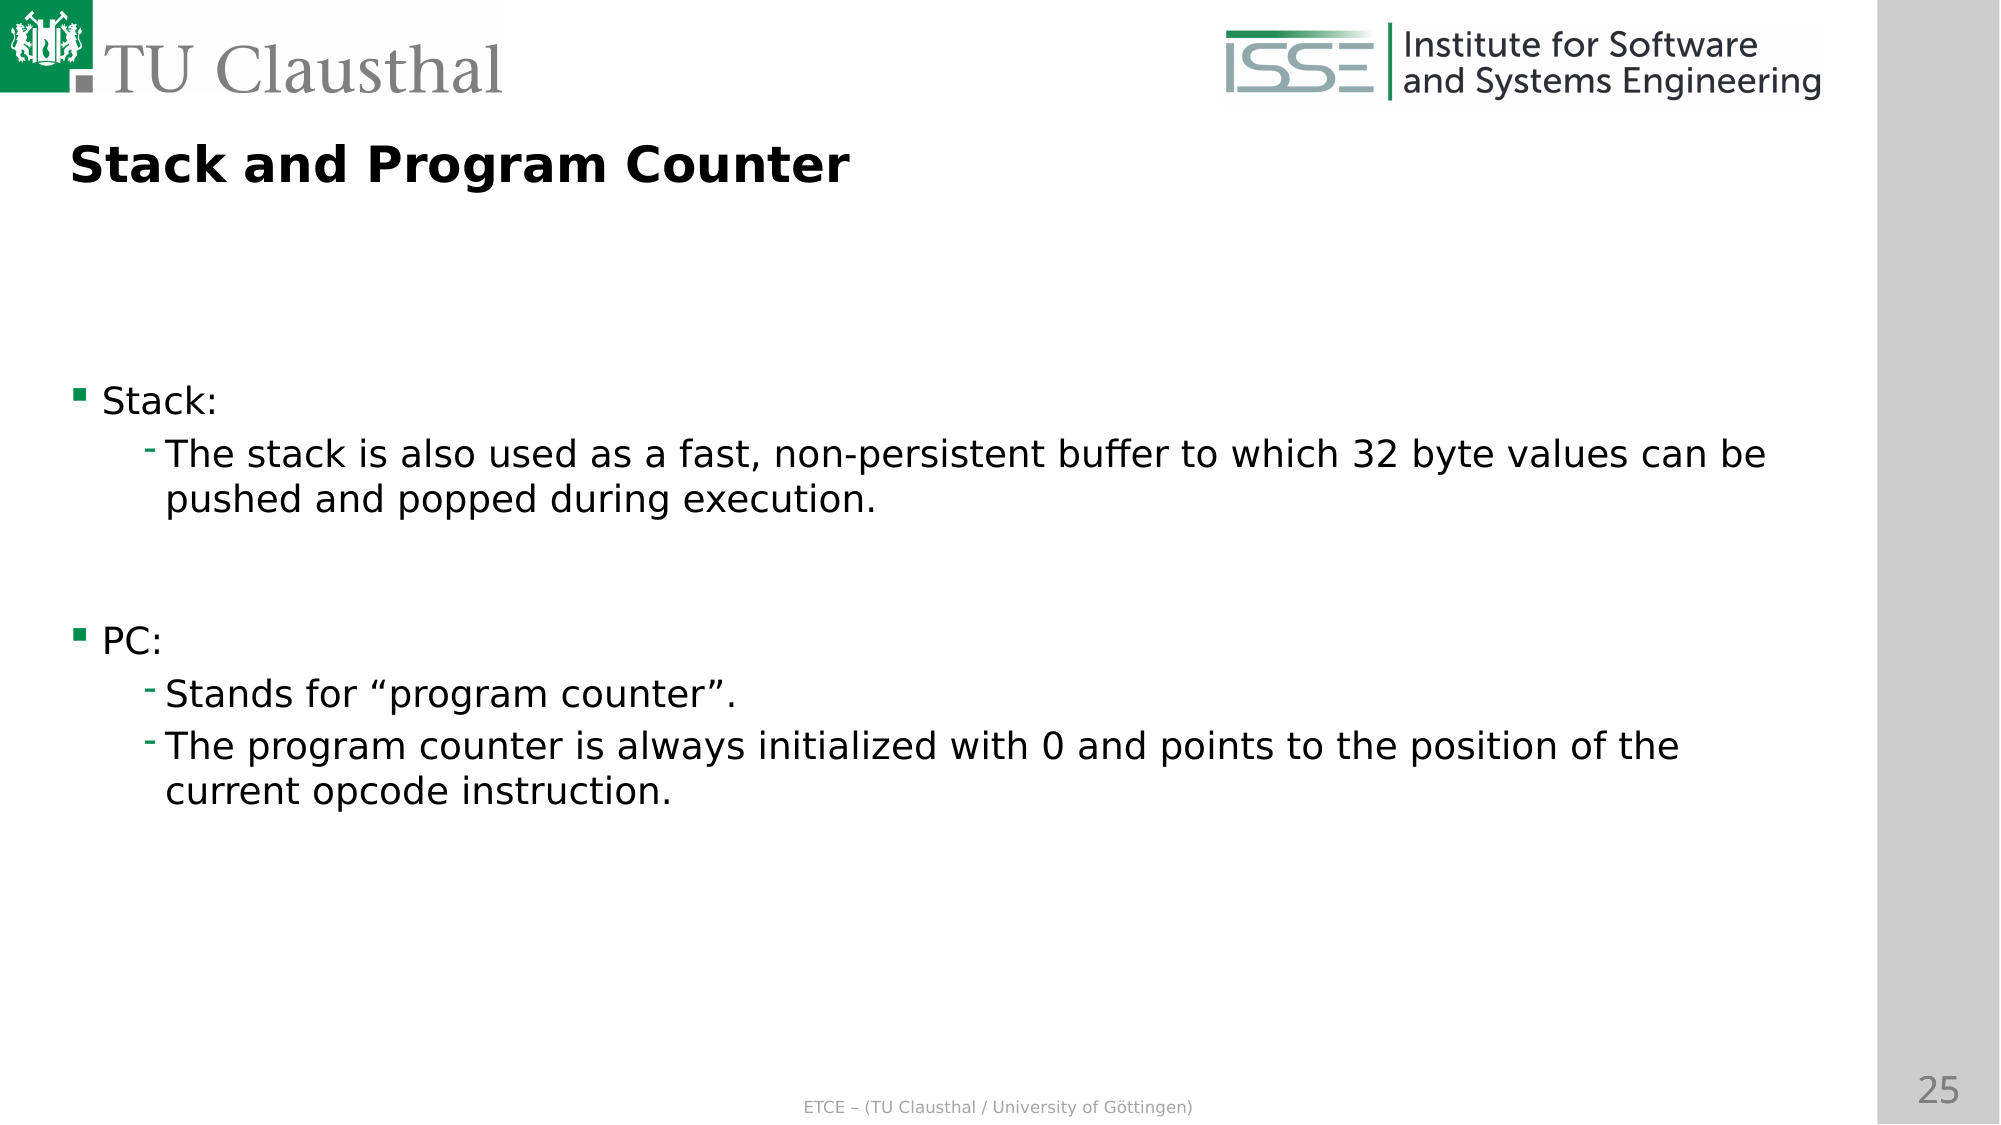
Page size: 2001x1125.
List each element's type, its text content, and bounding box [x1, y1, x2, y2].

picture [1218, 22, 1826, 107]
text_box Stack: The stack is also used as a fast, non-persistent buffer to which 32 byte values can be pushed and popped during execution. PC: Stands for “program counter”. The program counter is always initialized with 0 and points to the position of the current opcode instruction. [55, 208, 1819, 1035]
picture [0, 0, 502, 93]
text_box Stack and Program Counter [55, 125, 1819, 208]
